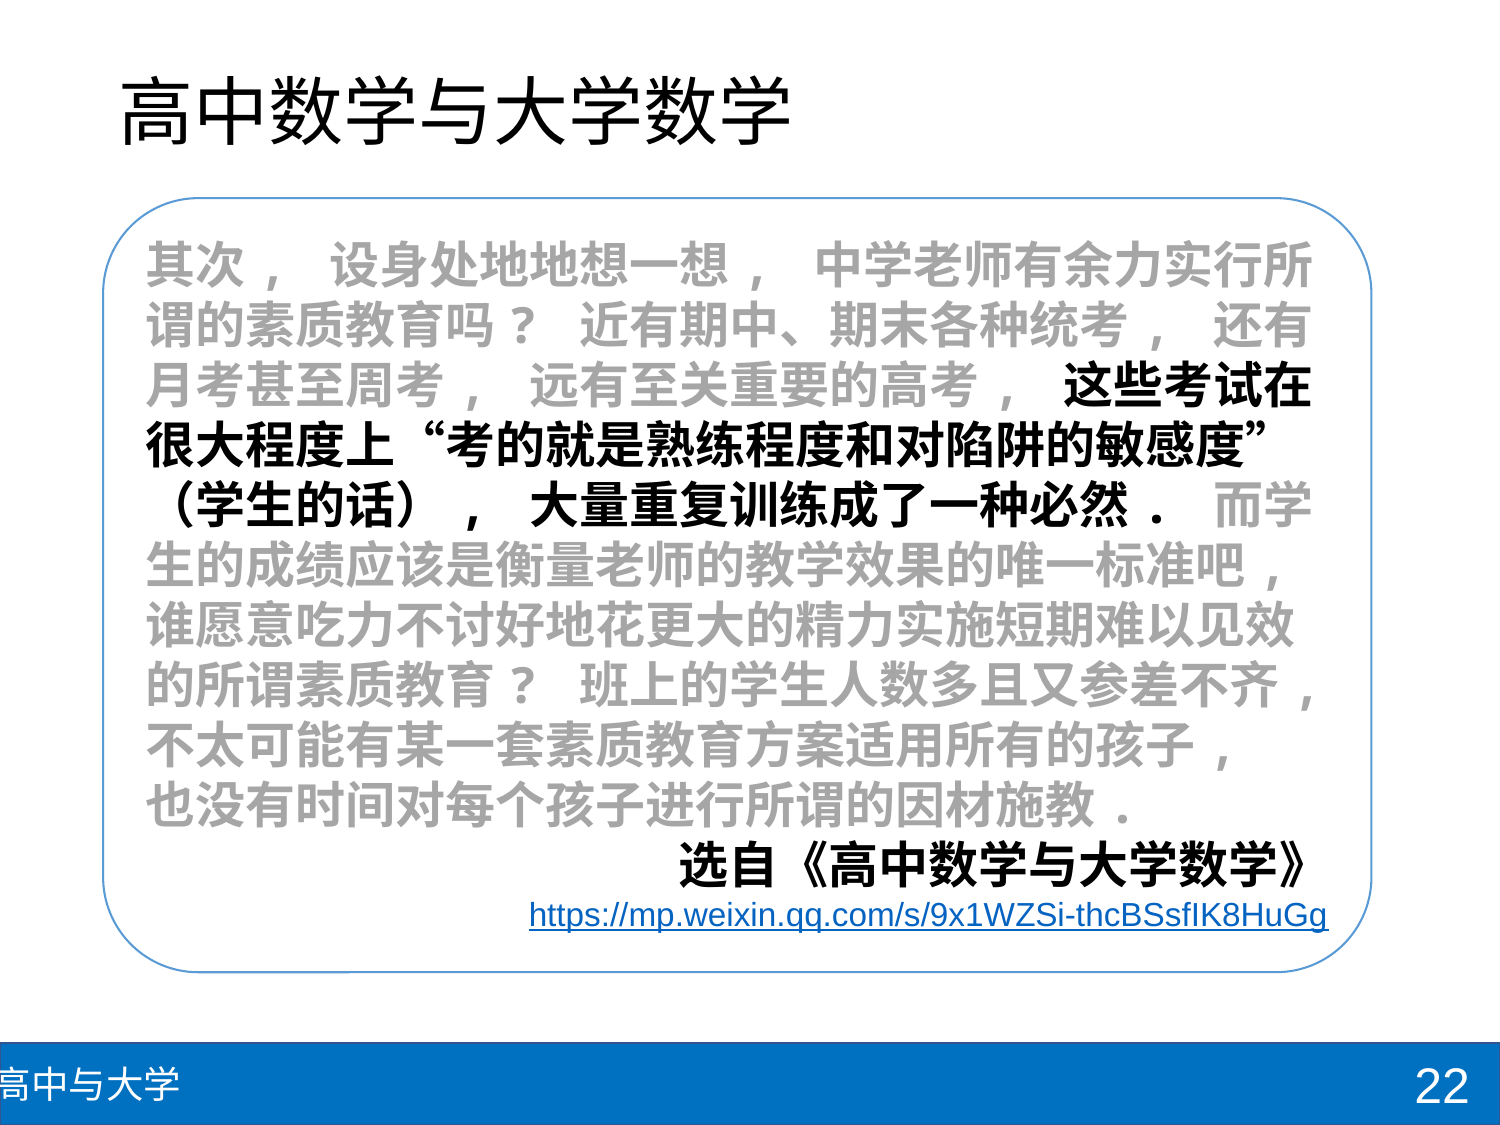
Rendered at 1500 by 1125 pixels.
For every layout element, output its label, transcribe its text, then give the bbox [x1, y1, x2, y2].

slide_number 22 [1147, 1054, 1485, 1114]
text_box 其次, 设身处地地想一想, 中学老师有余力实行所谓的素质教育吗? 近有期中、期末各种统考, 还有月考甚至周考, 远有至关重要的高考, 这些考试在很大程度上“考的就是熟练程度和对陷阱的敏感度”（学生的话）, 大量重复训练成了一种必然. 而学生的成绩应该是衡量老师的教学效果的唯一标准吧, 谁愿意吃力不讨好地花更大的精力实施短期难以见效的所谓素质教育? 班上的学生人数多且又参差不齐, 不太可能有某一套素质教育方案适用所有的孩子, 也没有时间对每个孩子进行所谓的因材施教. 选自《高中数学与大学数学》 https://mp.weixin.qq.com/s/9x1WZSi-thcBSsfIK8HuGg [102, 197, 1373, 974]
title 高中数学与大学数学 [103, 59, 1397, 171]
